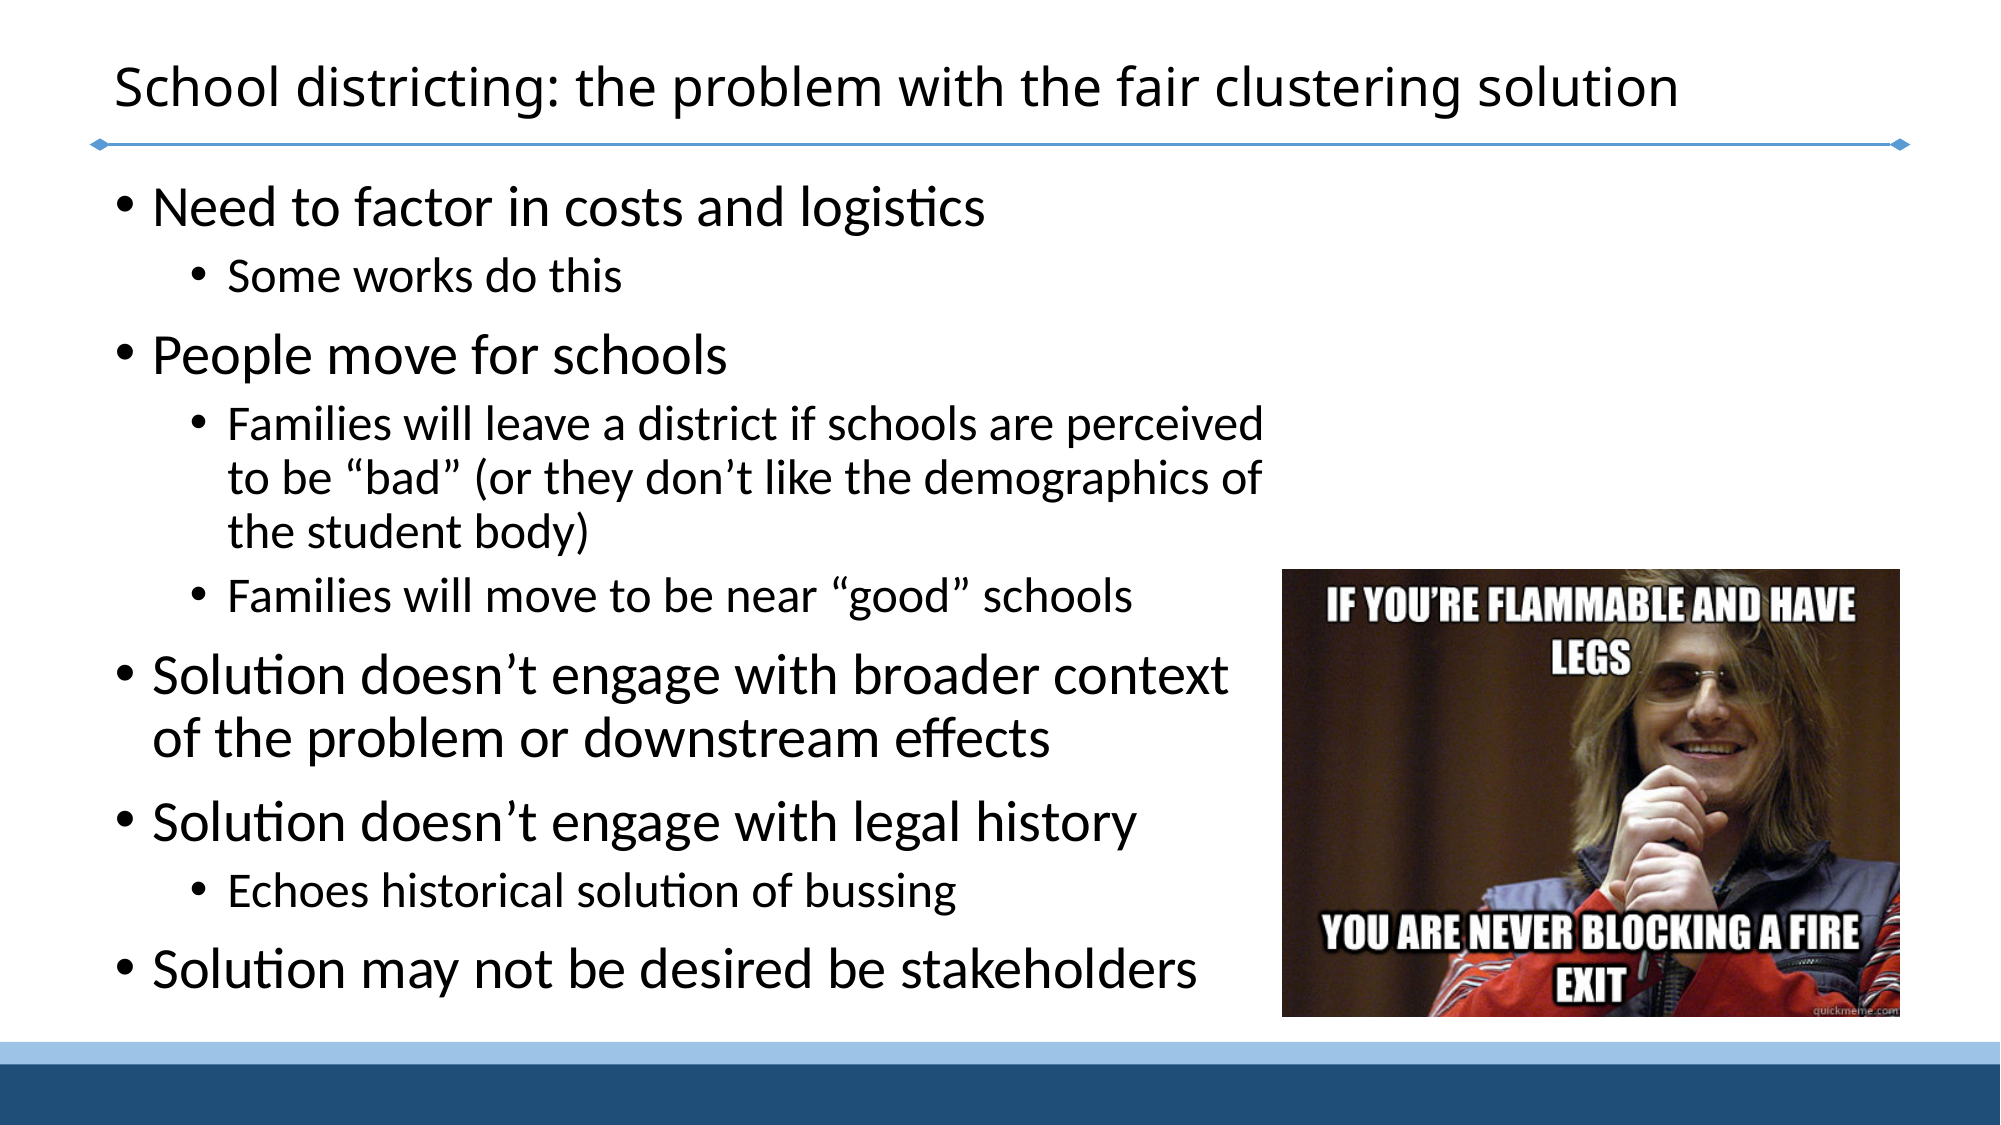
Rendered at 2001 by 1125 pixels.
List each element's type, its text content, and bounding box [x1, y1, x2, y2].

list Need to factor in costs and logistics Some works do this People move for schools Families will leave a district if schools are perceived to be “bad” (or they don’t like the demographics of the student body) Families will move to be near “good” schools Solution doesn’t engage with broader context of the problem or downstream effects Solution doesn’t engage with legal history Echoes historical solution of bussing Solution may not be desired be stakeholders [99, 168, 1283, 1017]
text_box [0, 1063, 2000, 1125]
picture [1282, 569, 1900, 1017]
title School districting: the problem with the fair clustering solution [99, 35, 1900, 143]
text_box [0, 1041, 2000, 1063]
